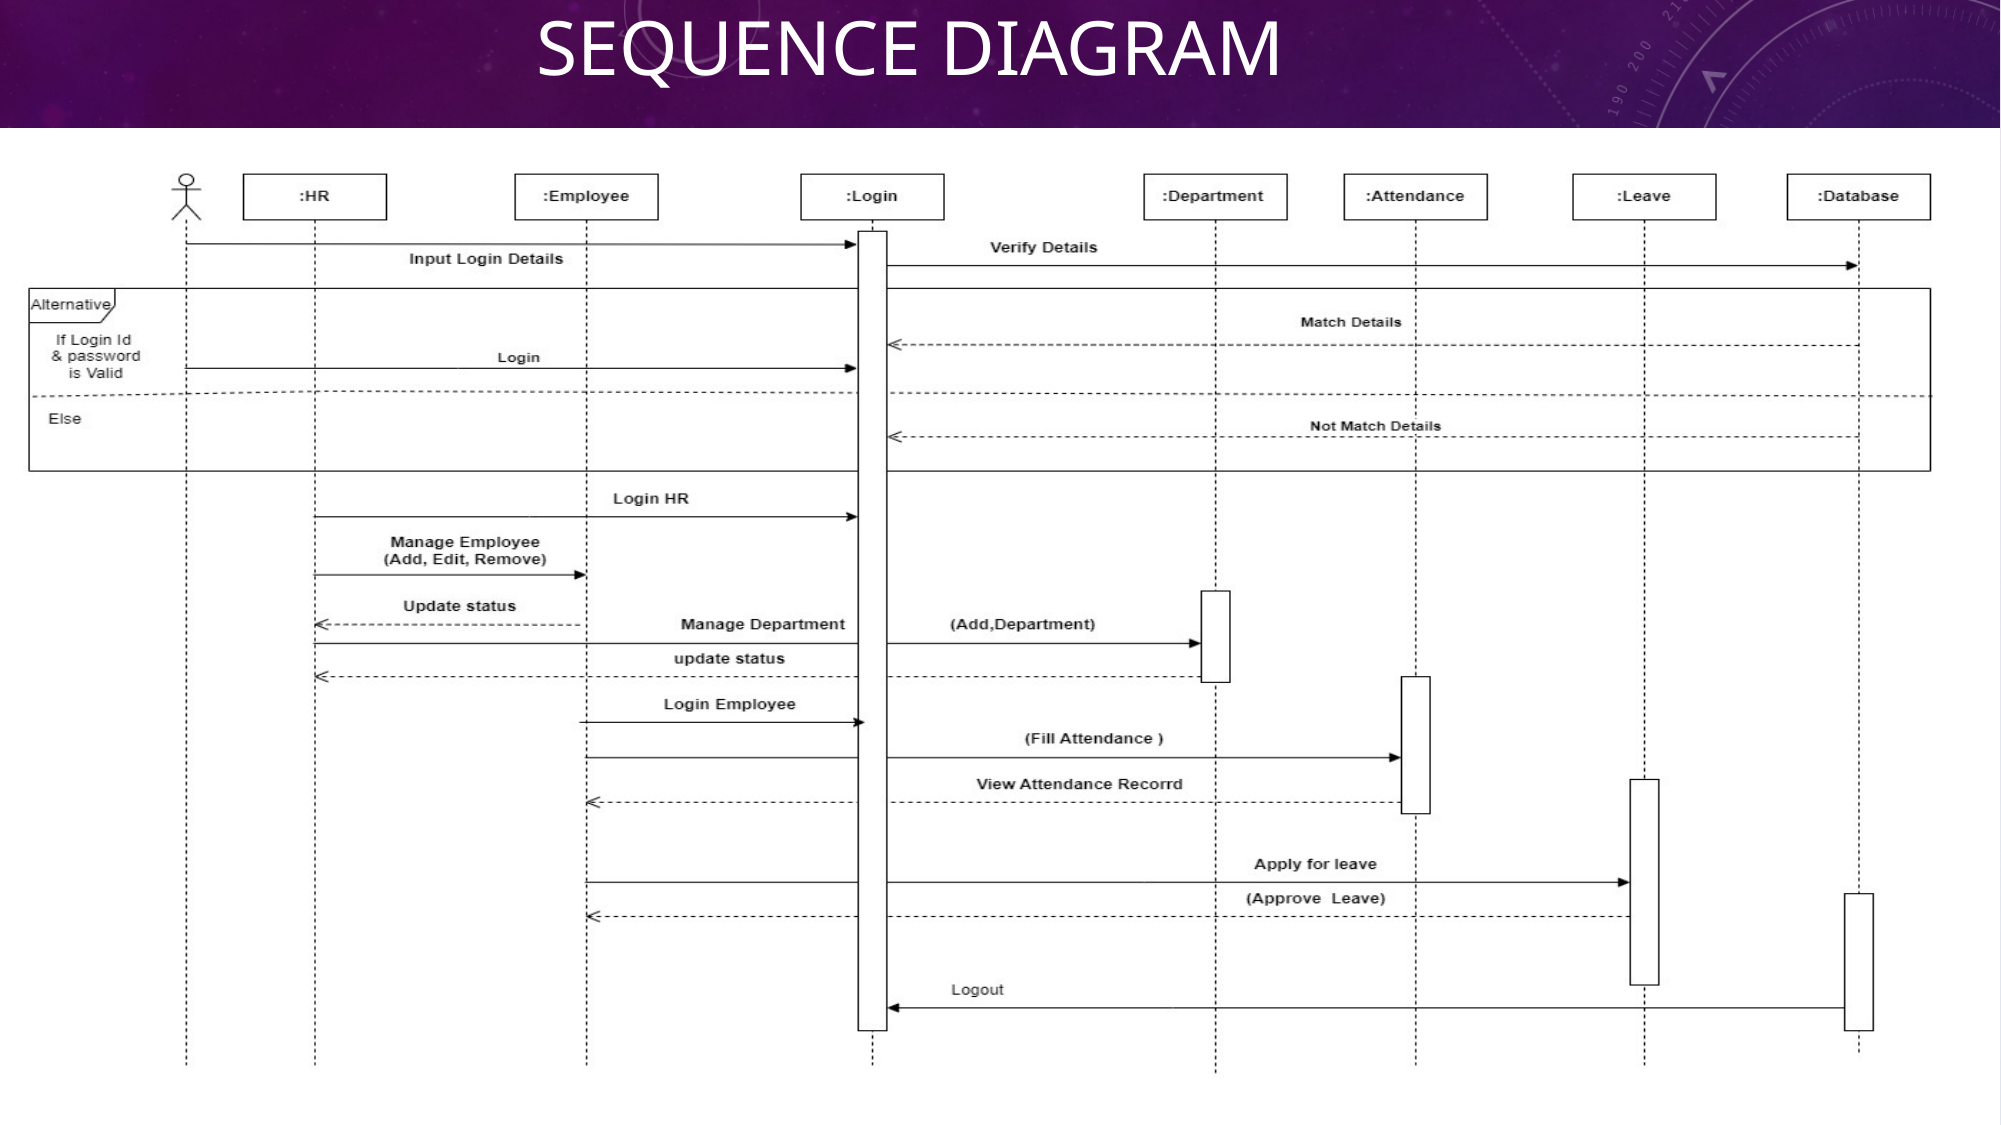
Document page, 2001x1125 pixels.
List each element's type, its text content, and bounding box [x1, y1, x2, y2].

title Sequence Diagram [46, 0, 1775, 104]
picture [0, 0, 2001, 1125]
